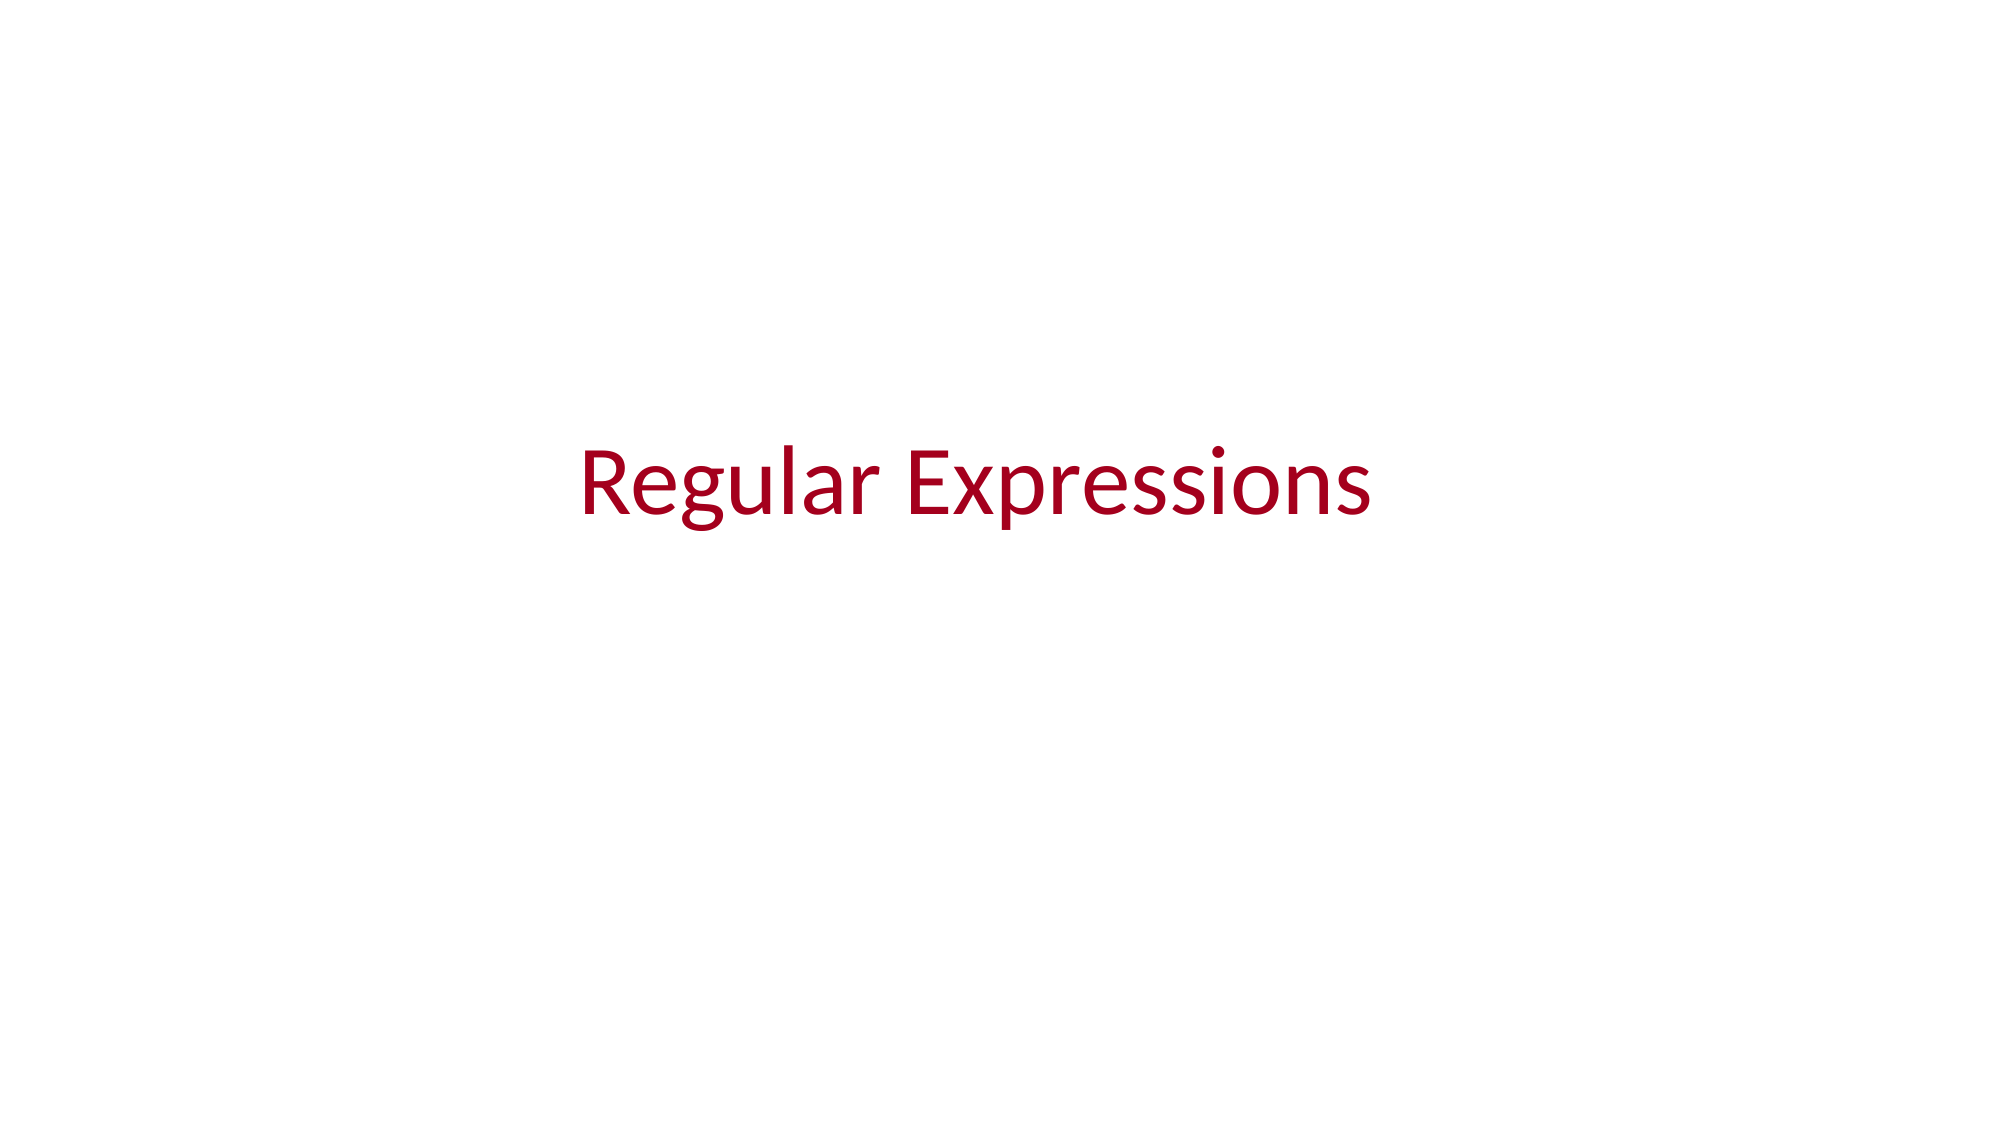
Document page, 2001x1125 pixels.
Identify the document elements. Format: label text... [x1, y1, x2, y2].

subtitle Regular Expressions [226, 421, 1727, 544]
